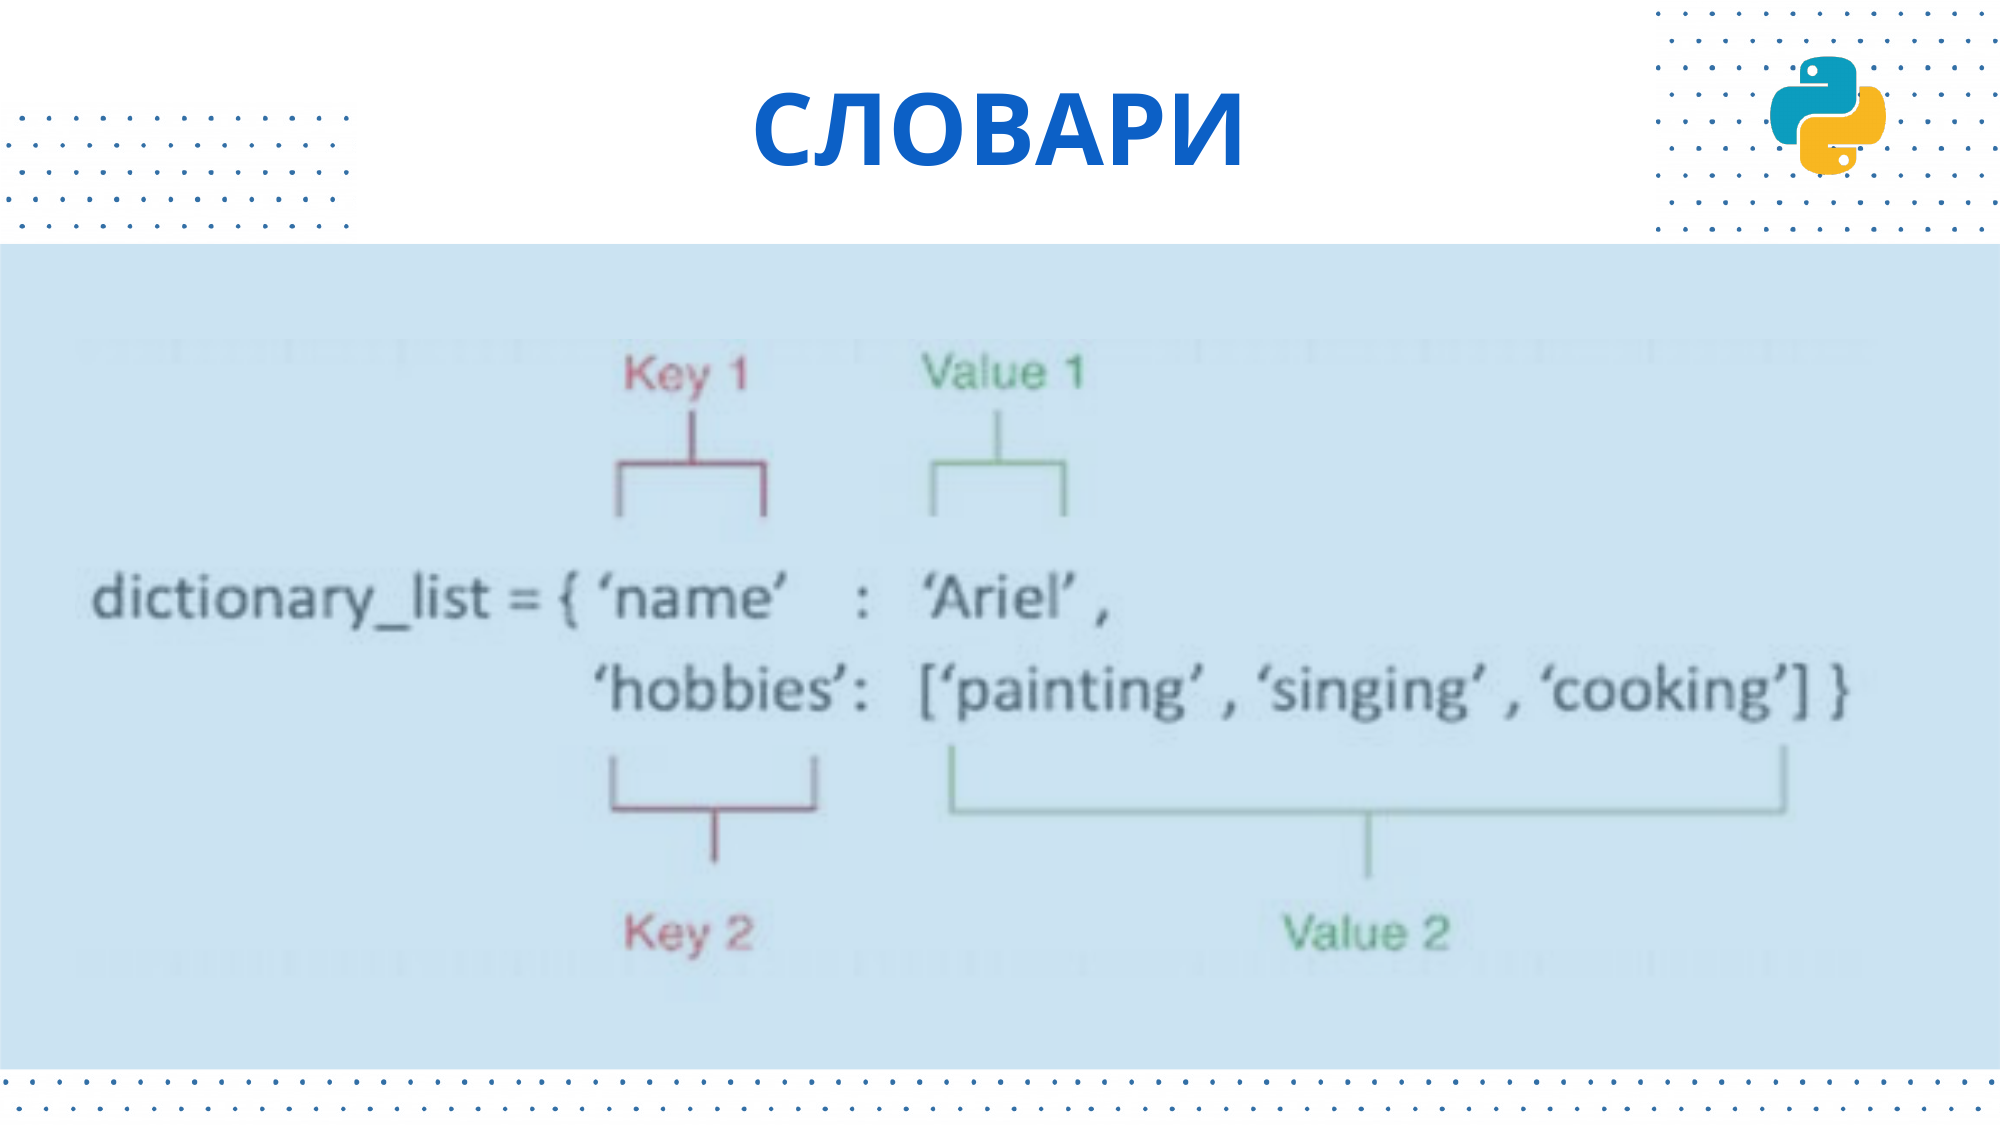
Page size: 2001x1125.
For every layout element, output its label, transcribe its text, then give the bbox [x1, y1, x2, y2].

text_box СЛОВАРИ [735, 71, 1265, 195]
picture [0, 1, 2000, 1070]
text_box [0, 1070, 2000, 1125]
